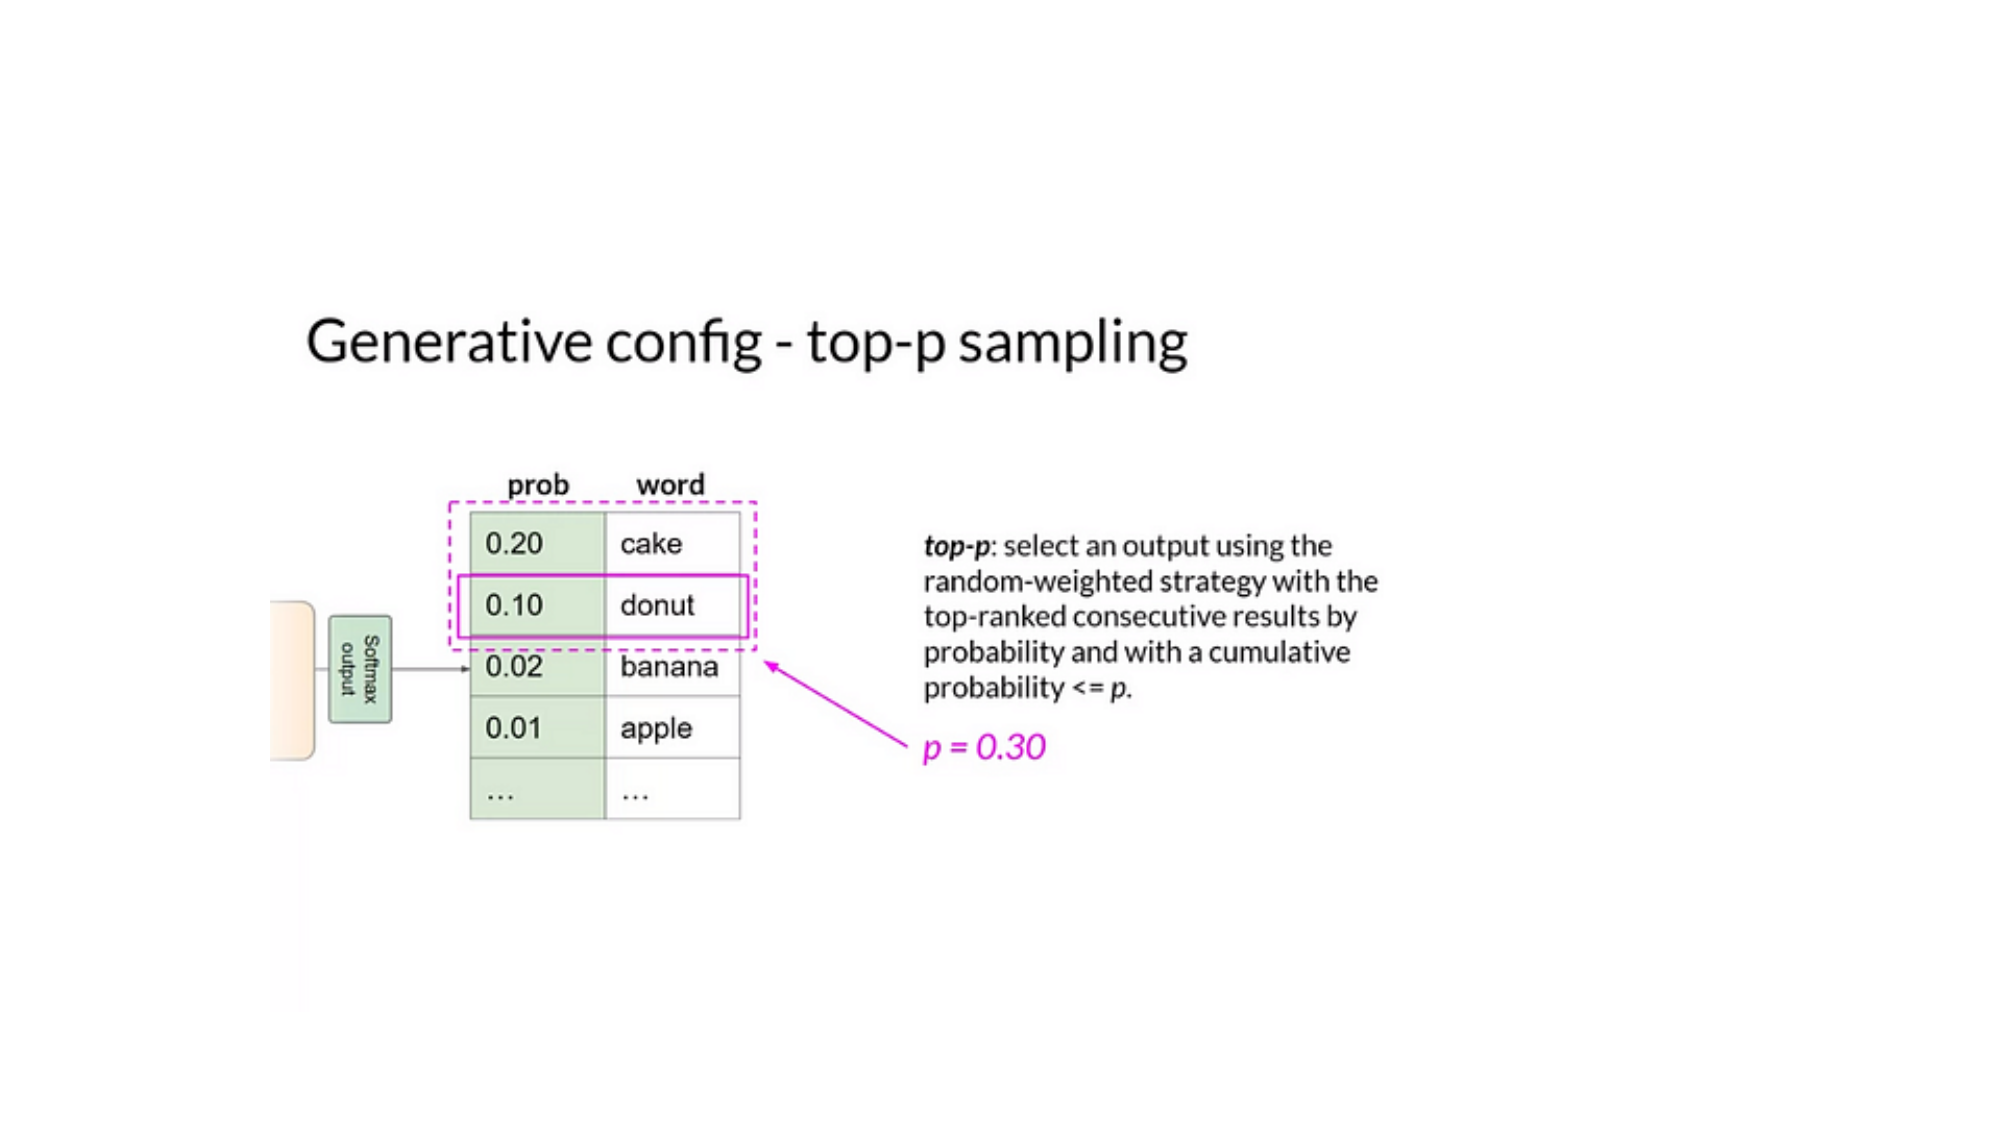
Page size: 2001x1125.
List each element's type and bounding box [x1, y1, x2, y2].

list [270, 301, 1730, 1012]
